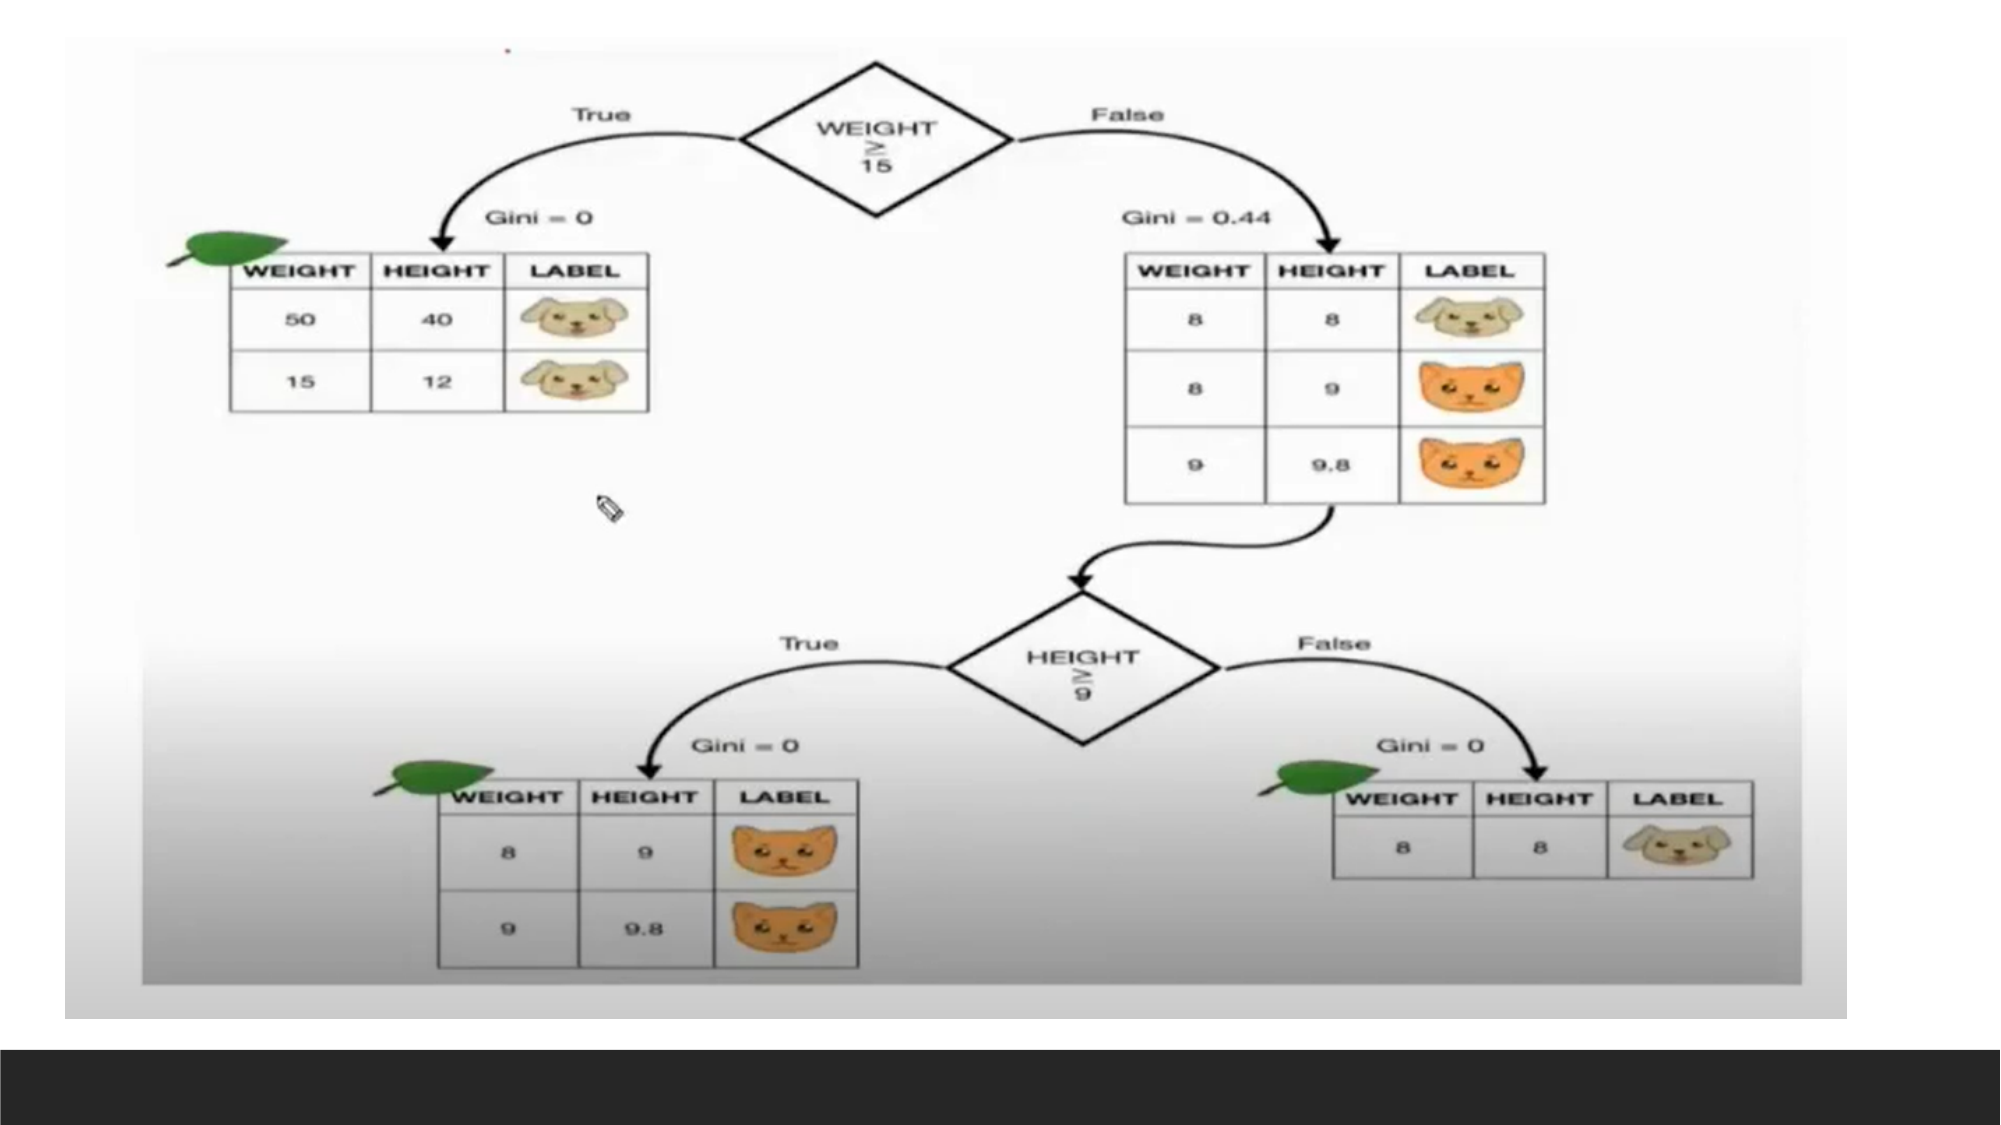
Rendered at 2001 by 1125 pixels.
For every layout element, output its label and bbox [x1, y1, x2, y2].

picture [65, 36, 1848, 1019]
